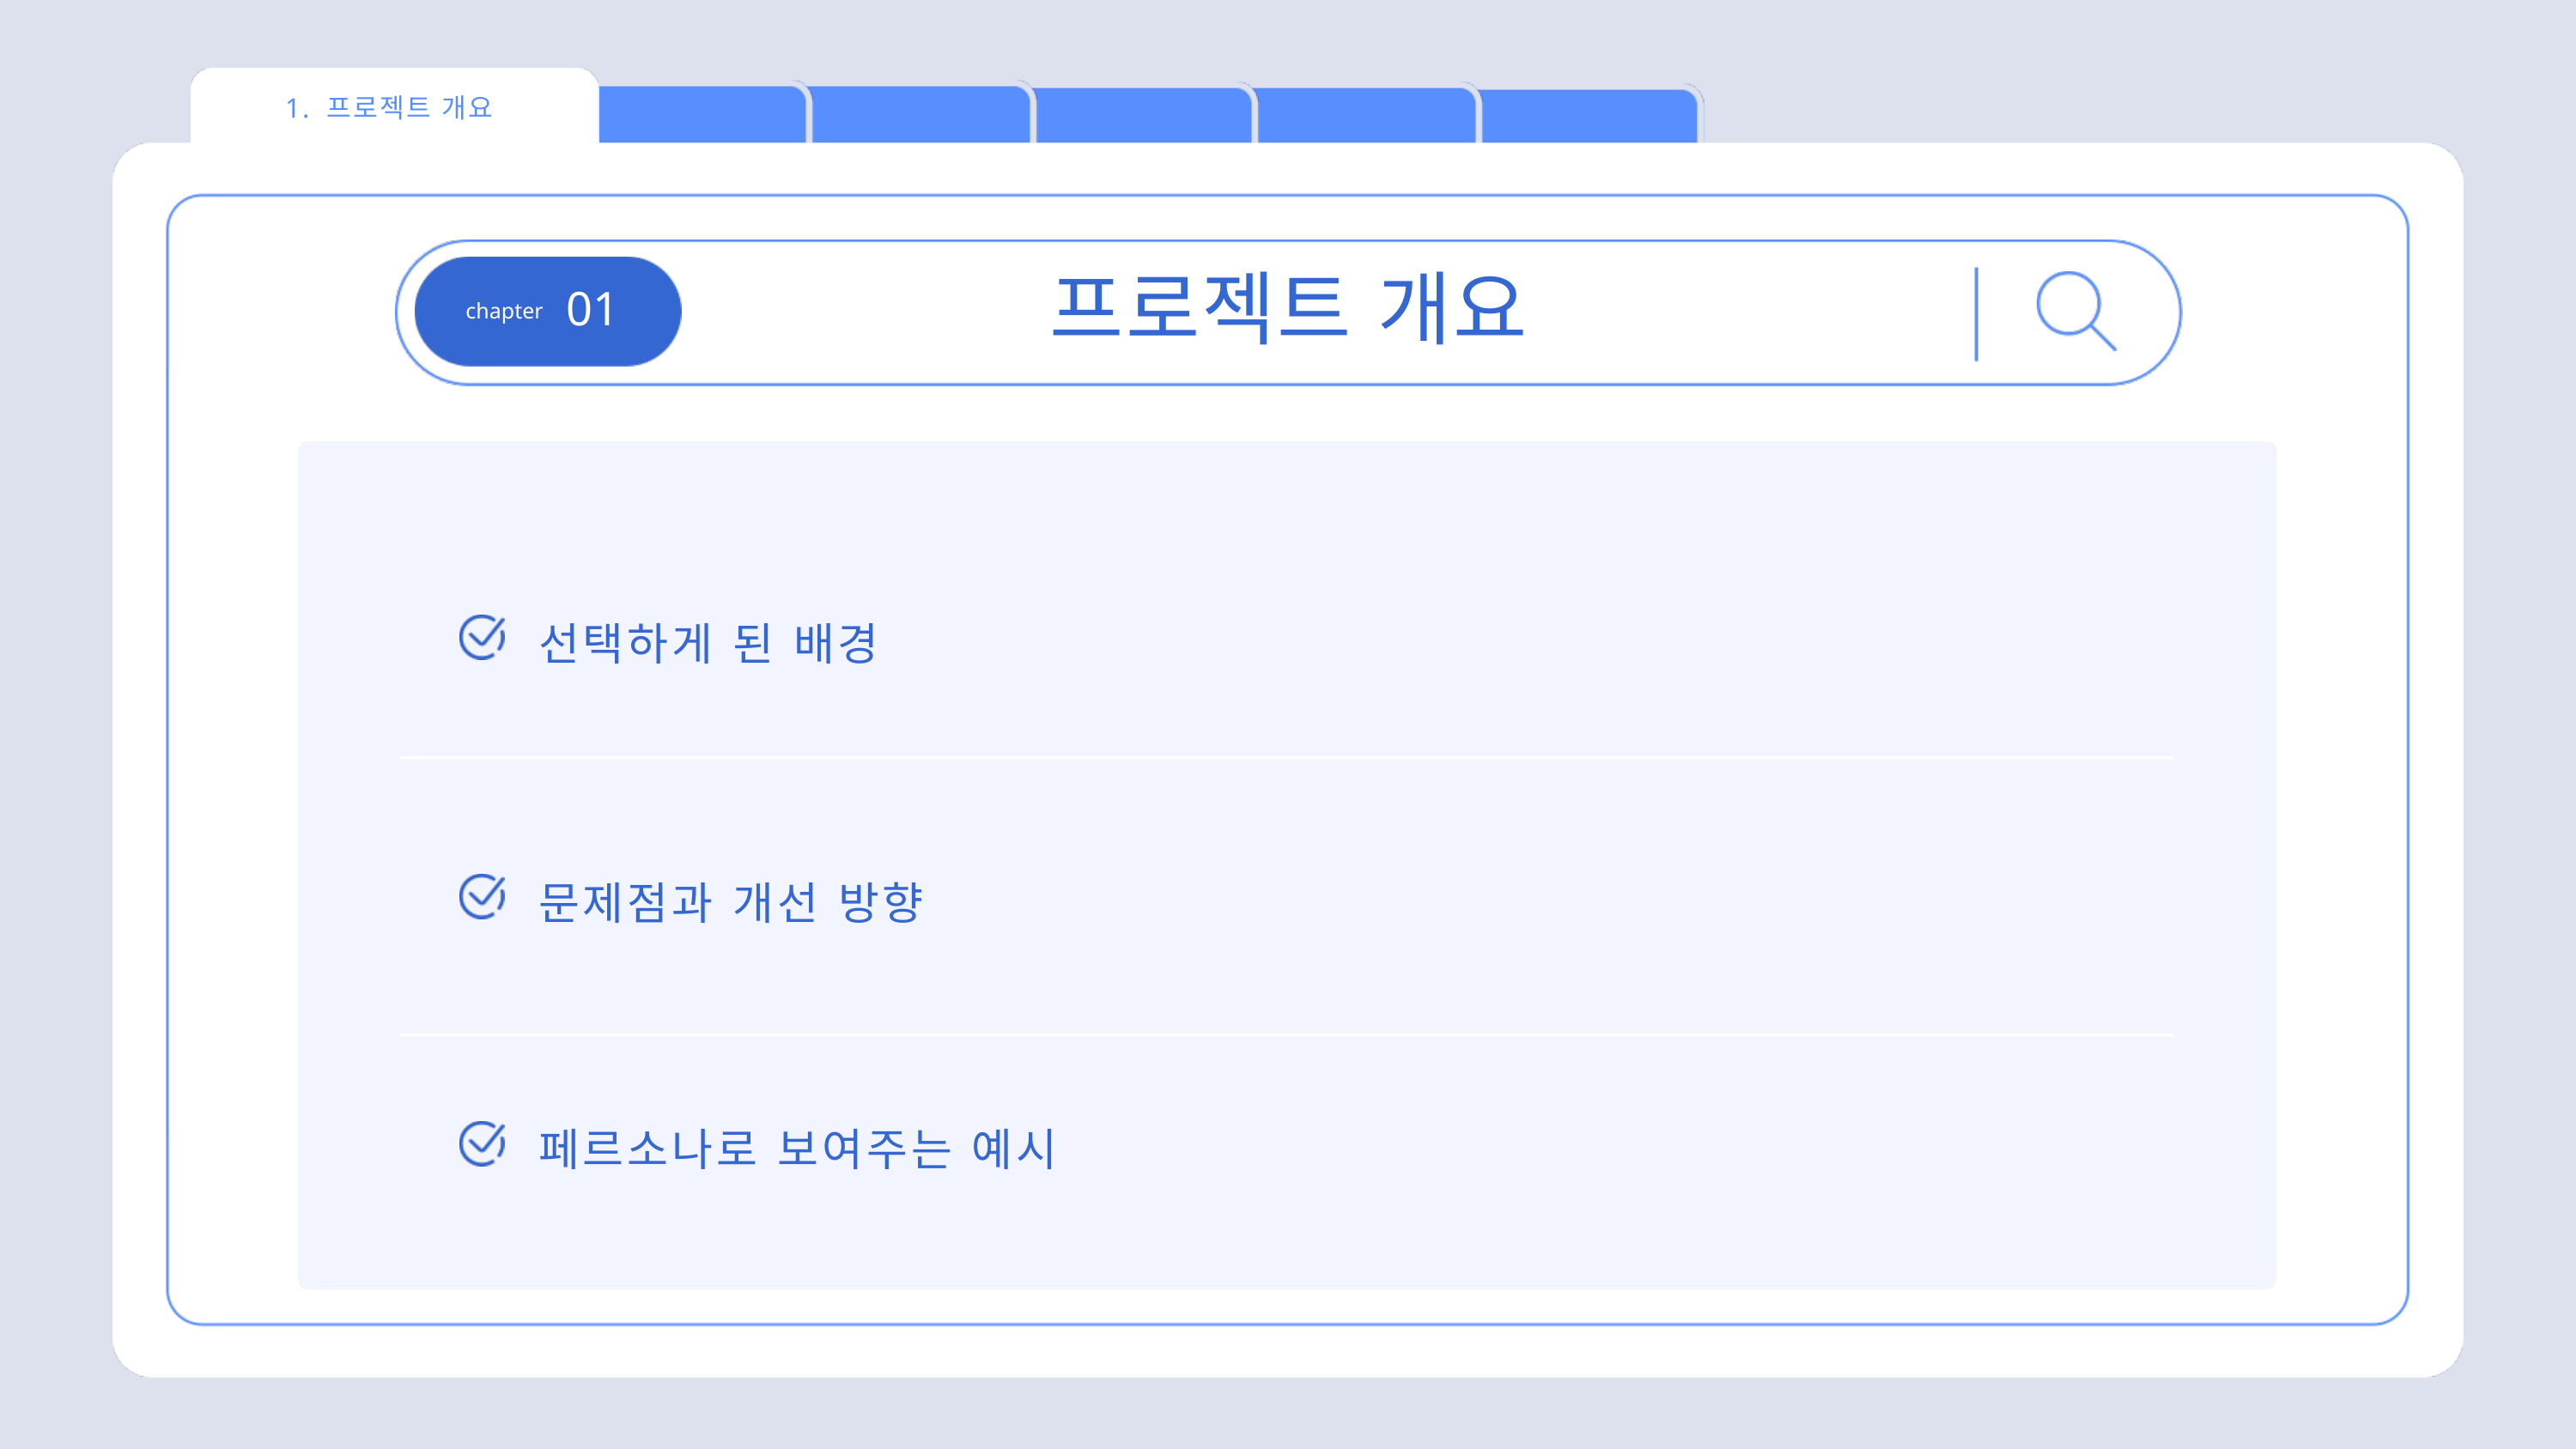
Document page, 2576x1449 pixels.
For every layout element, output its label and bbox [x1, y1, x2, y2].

picture [112, 67, 2464, 1378]
